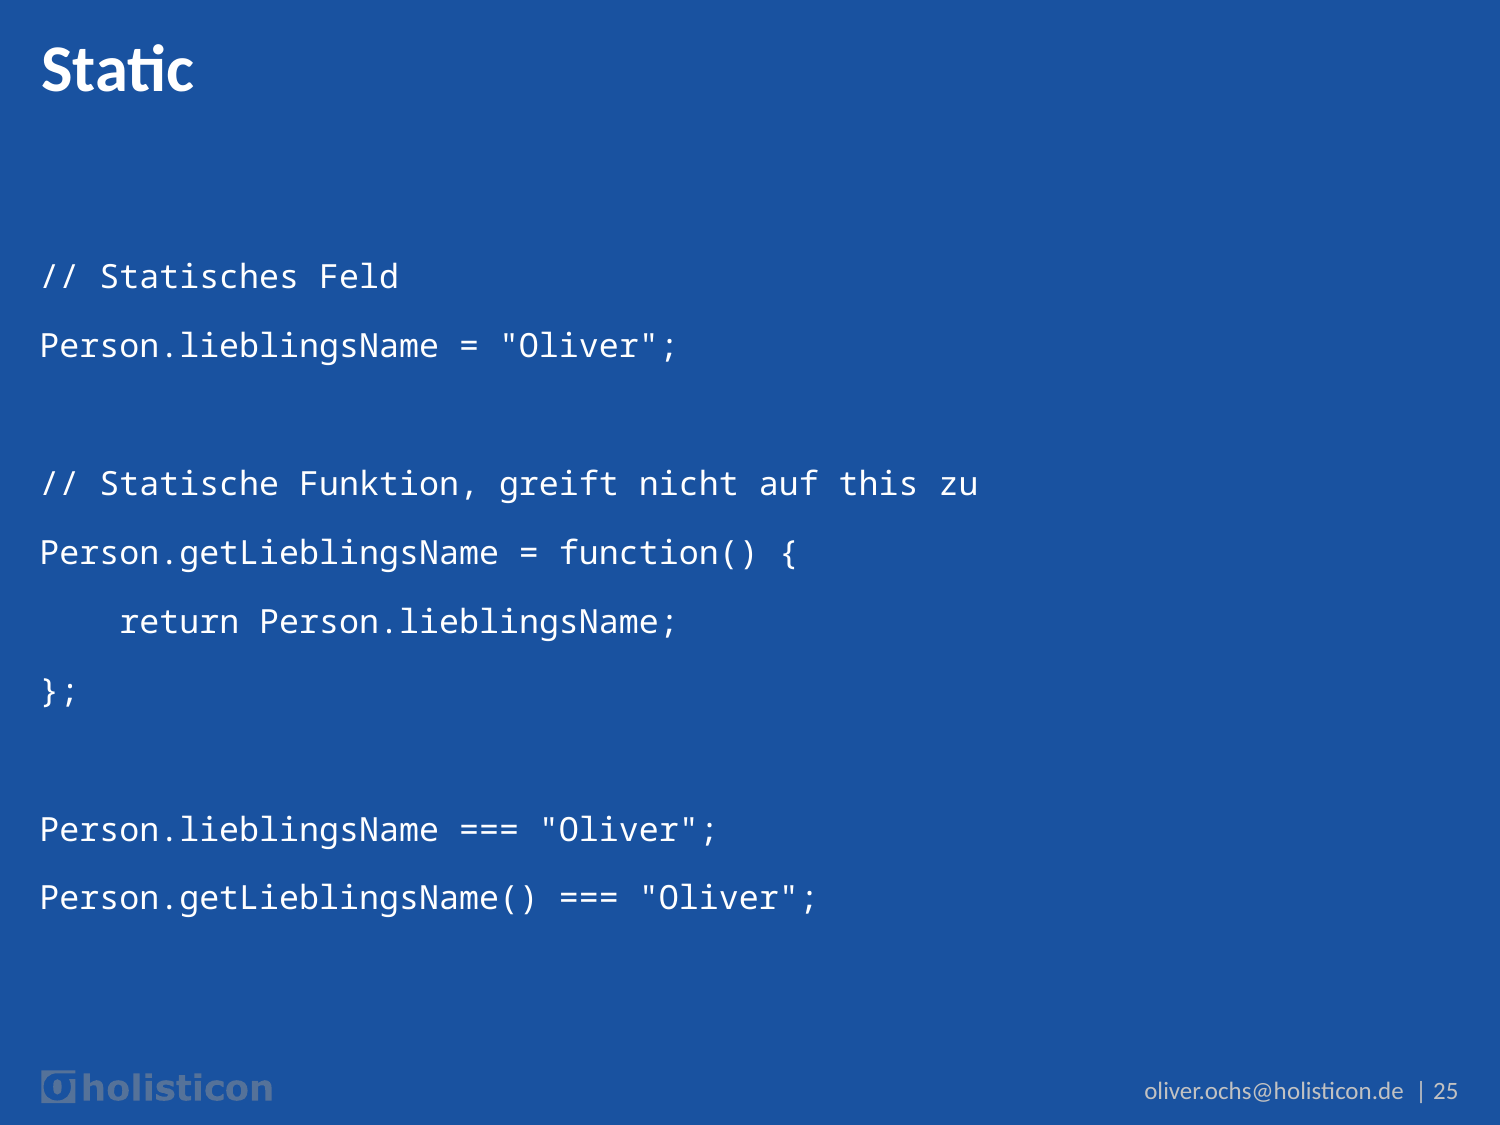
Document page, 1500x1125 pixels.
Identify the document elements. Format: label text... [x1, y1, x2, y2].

title Static [41, 24, 1436, 188]
list // Statisches Feld Person.lieblingsName = "Oliver"; // Statische Funktion, greift nicht auf this zu Person.getLieblingsName = function() { return Person.lieblingsName; }; Person.lieblingsName === "Oliver"; Person.getLieblingsName() === "Oliver"; [39, 255, 1434, 973]
